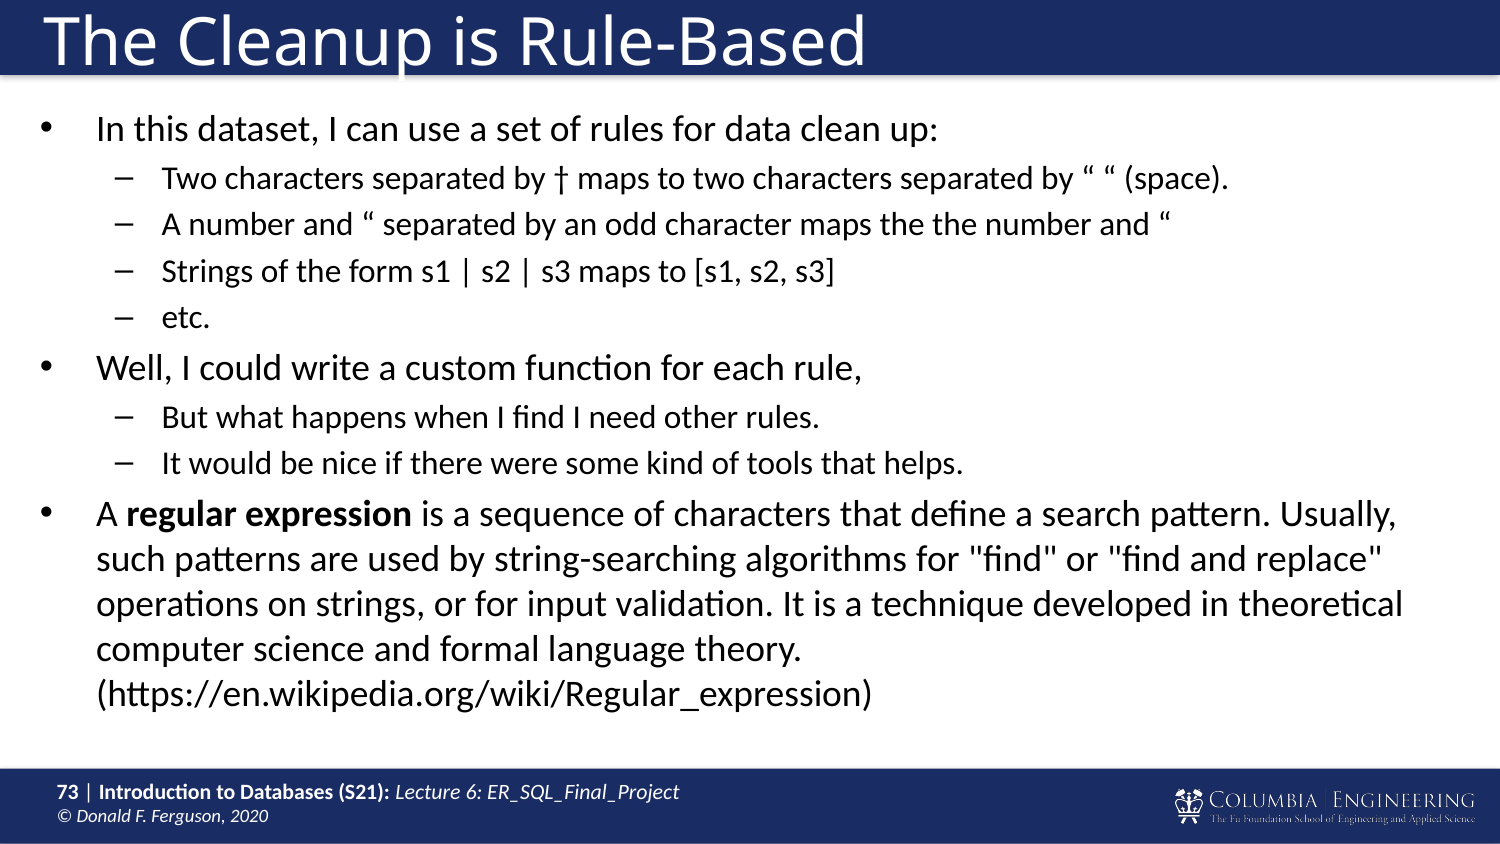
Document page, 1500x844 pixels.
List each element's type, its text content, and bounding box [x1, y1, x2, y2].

list In this dataset, I can use a set of rules for data clean up: Two characters separated by † maps to two characters separated by “ “ (space). A number and “ separated by an odd character maps the the number and “ Strings of the form s1 | s2 | s3 maps to [s1, s2, s3] etc. Well, I could write a custom function for each rule, But what happens when I find I need other rules. It would be nice if there were some kind of tools that helps. A regular expression is a sequence of characters that define a search pattern. Usually, such patterns are used by string-searching algorithms for "find" or "find and replace" operations on strings, or for input validation. It is a technique developed in theoretical computer science and formal language theory. (https://en.wikipedia.org/wiki/Regular_expression) [24, 96, 1475, 760]
title The Cleanup is Rule-Based [28, 0, 1450, 73]
